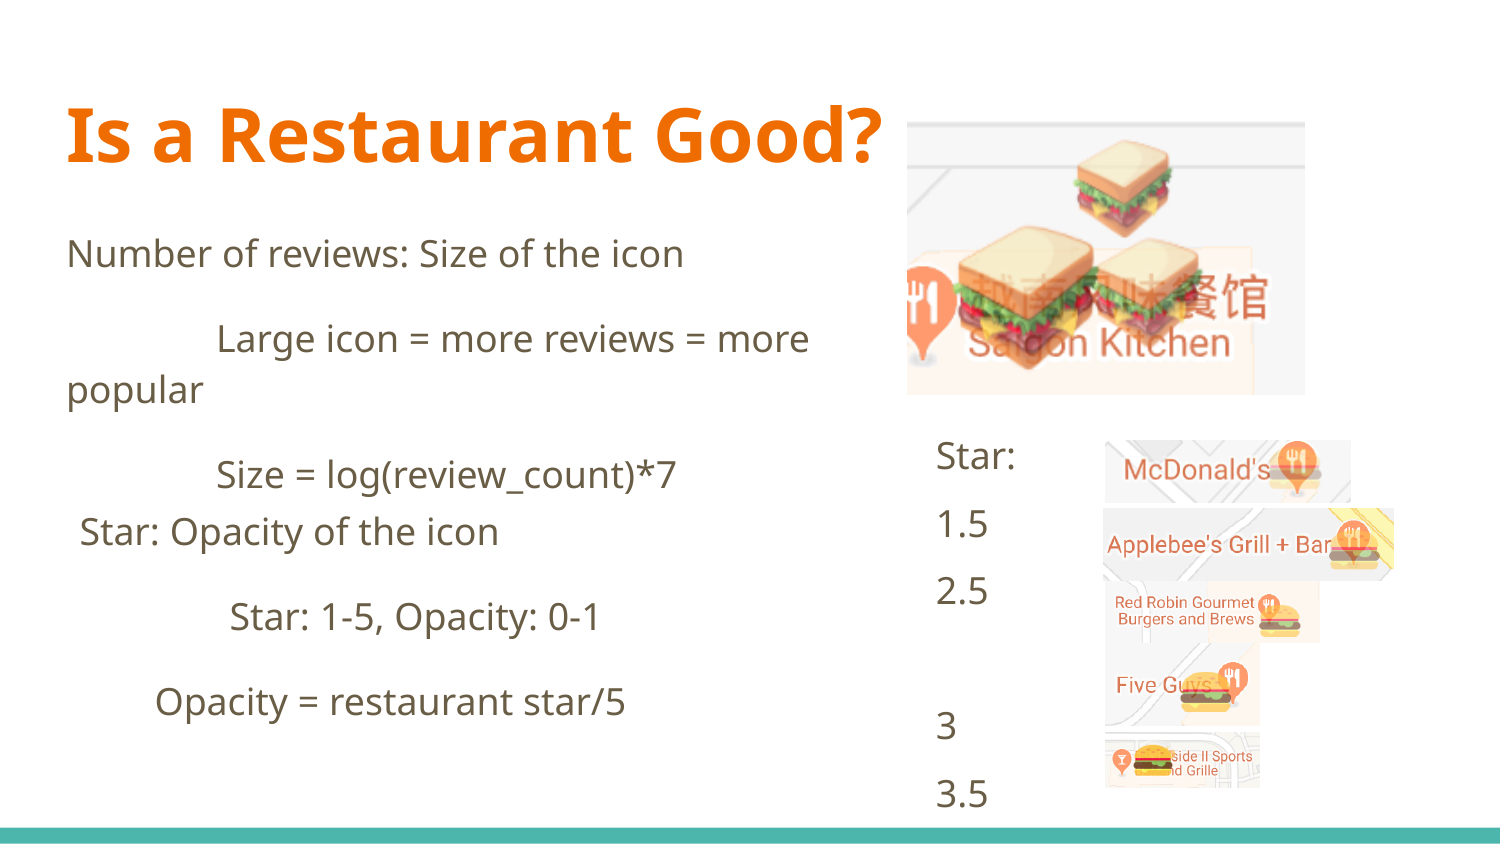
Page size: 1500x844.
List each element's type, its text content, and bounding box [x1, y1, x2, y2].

text_box Star: 1.5 2.5 3 3.5 4.5 [920, 403, 1075, 812]
text_box Star: Opacity of the icon Star: 1-5, Opacity: 0-1 Opacity = restaurant star/5 [64, 486, 750, 801]
list Number of reviews: Size of the icon Large icon = more reviews = more popular Size = log(review_count)*7 [51, 207, 920, 487]
picture [1103, 508, 1394, 726]
title Is a Restaurant Good? [51, 72, 1449, 189]
picture [907, 115, 1305, 395]
picture [1105, 732, 1260, 788]
picture [1105, 440, 1351, 504]
